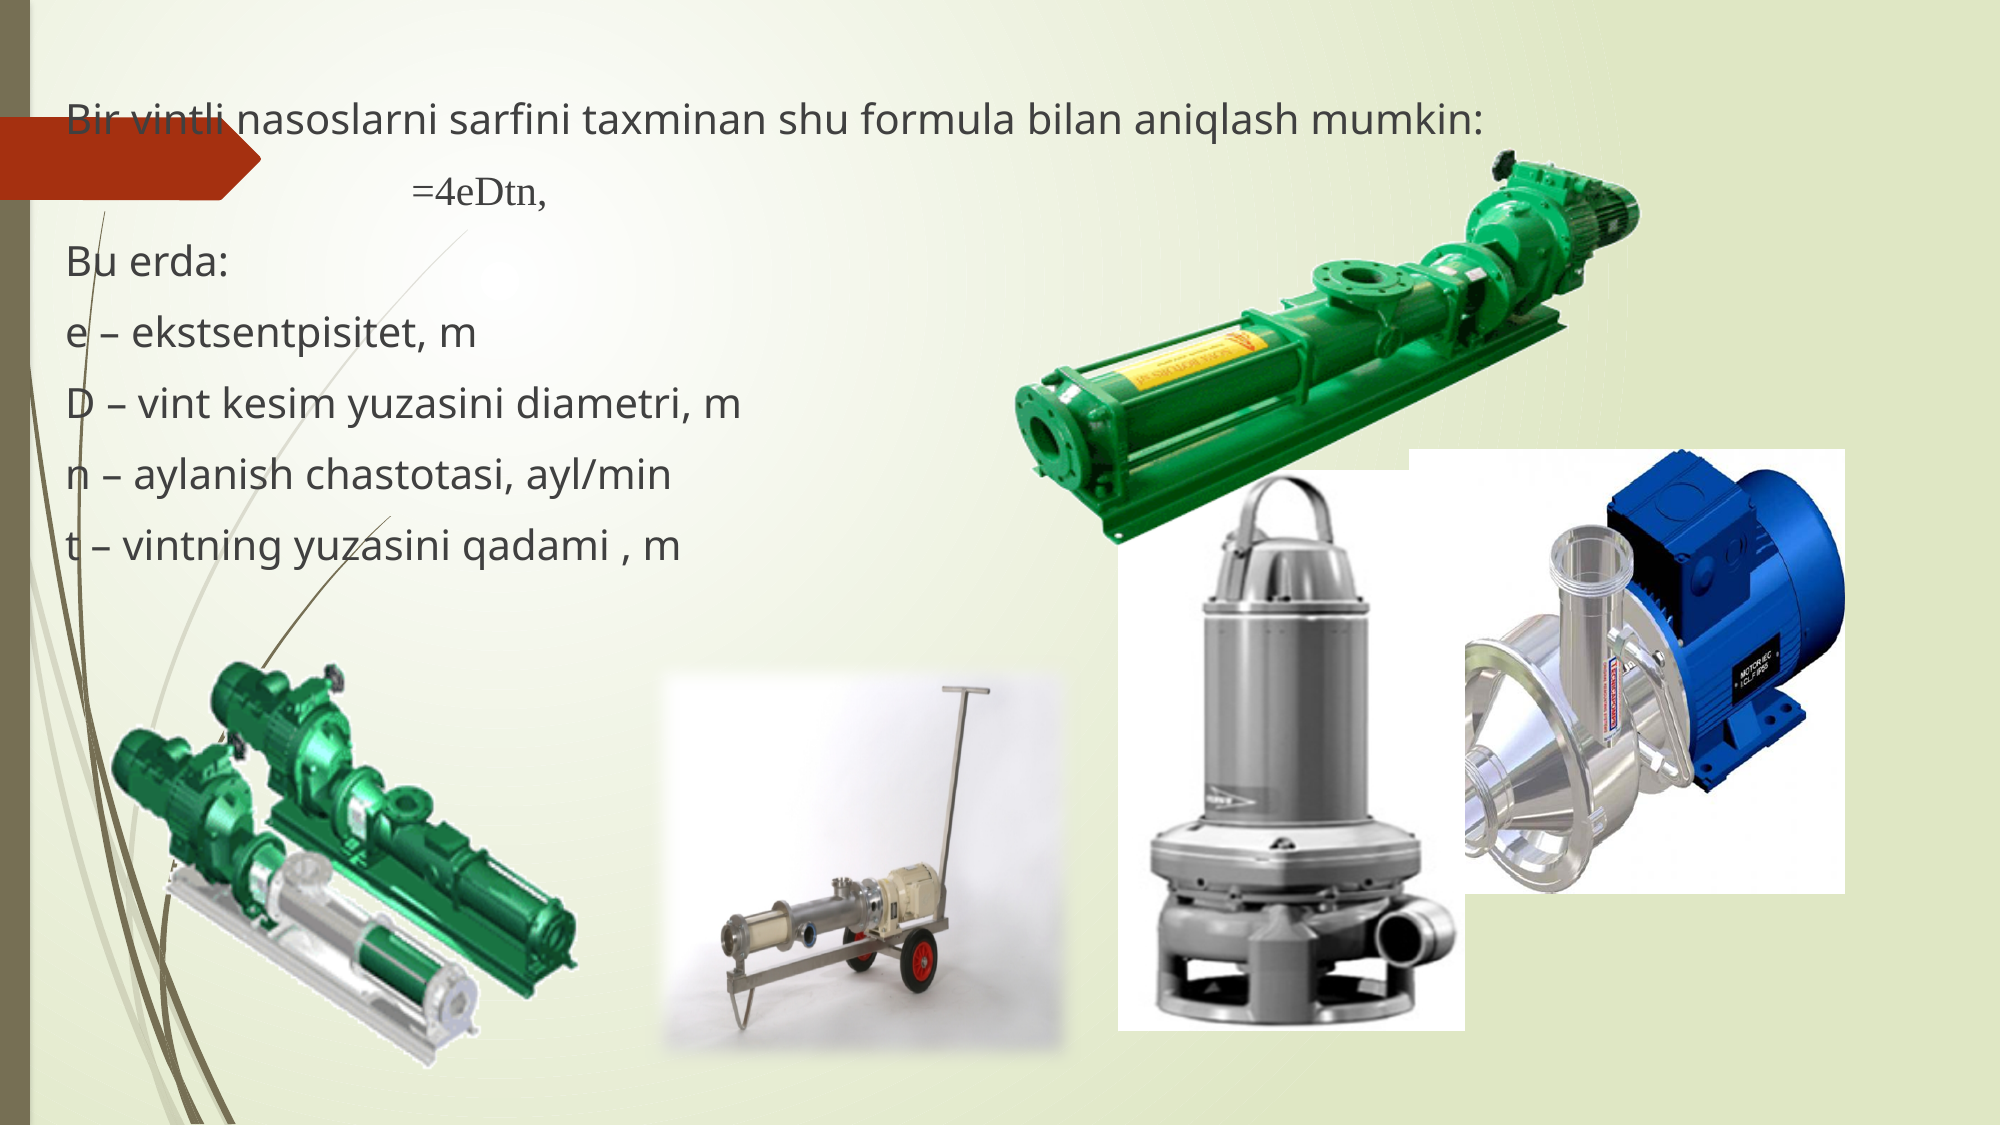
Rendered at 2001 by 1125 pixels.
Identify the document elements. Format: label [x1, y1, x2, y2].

picture [967, 142, 1845, 1031]
picture [79, 597, 609, 1091]
picture [645, 655, 1081, 1070]
